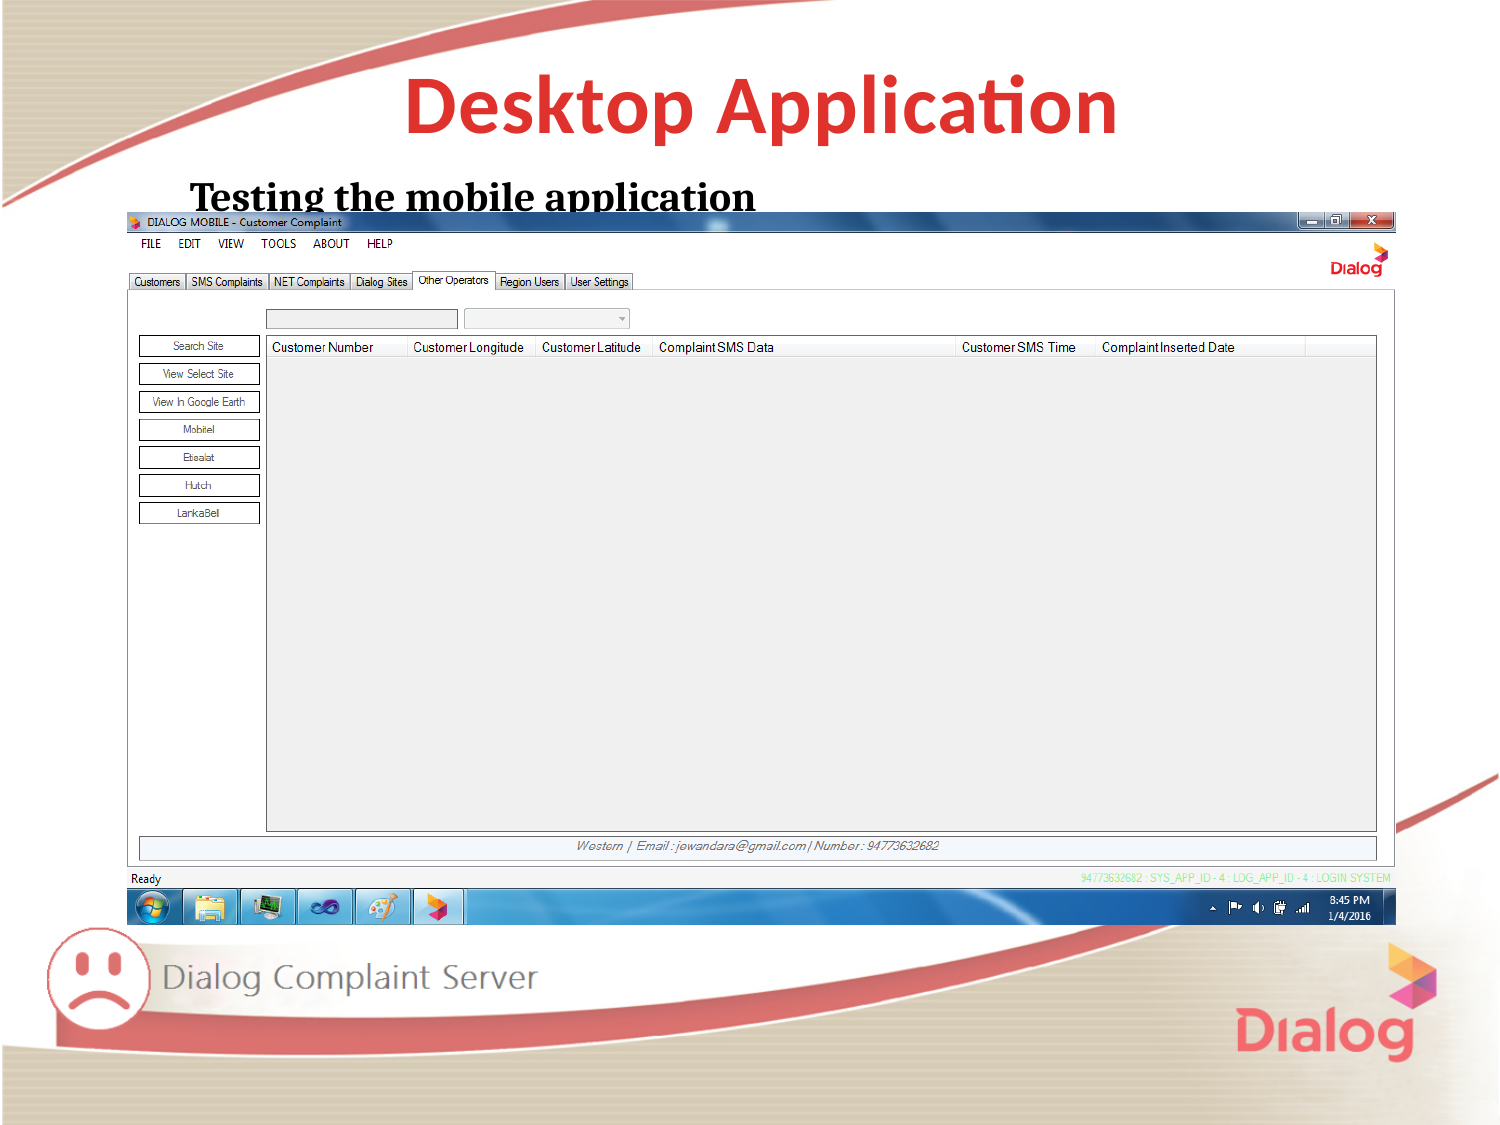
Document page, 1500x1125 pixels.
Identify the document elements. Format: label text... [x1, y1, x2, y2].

picture [127, 212, 1396, 926]
text_box Desktop Application [124, 87, 1400, 213]
text_box Testing the mobile application [174, 137, 1175, 210]
